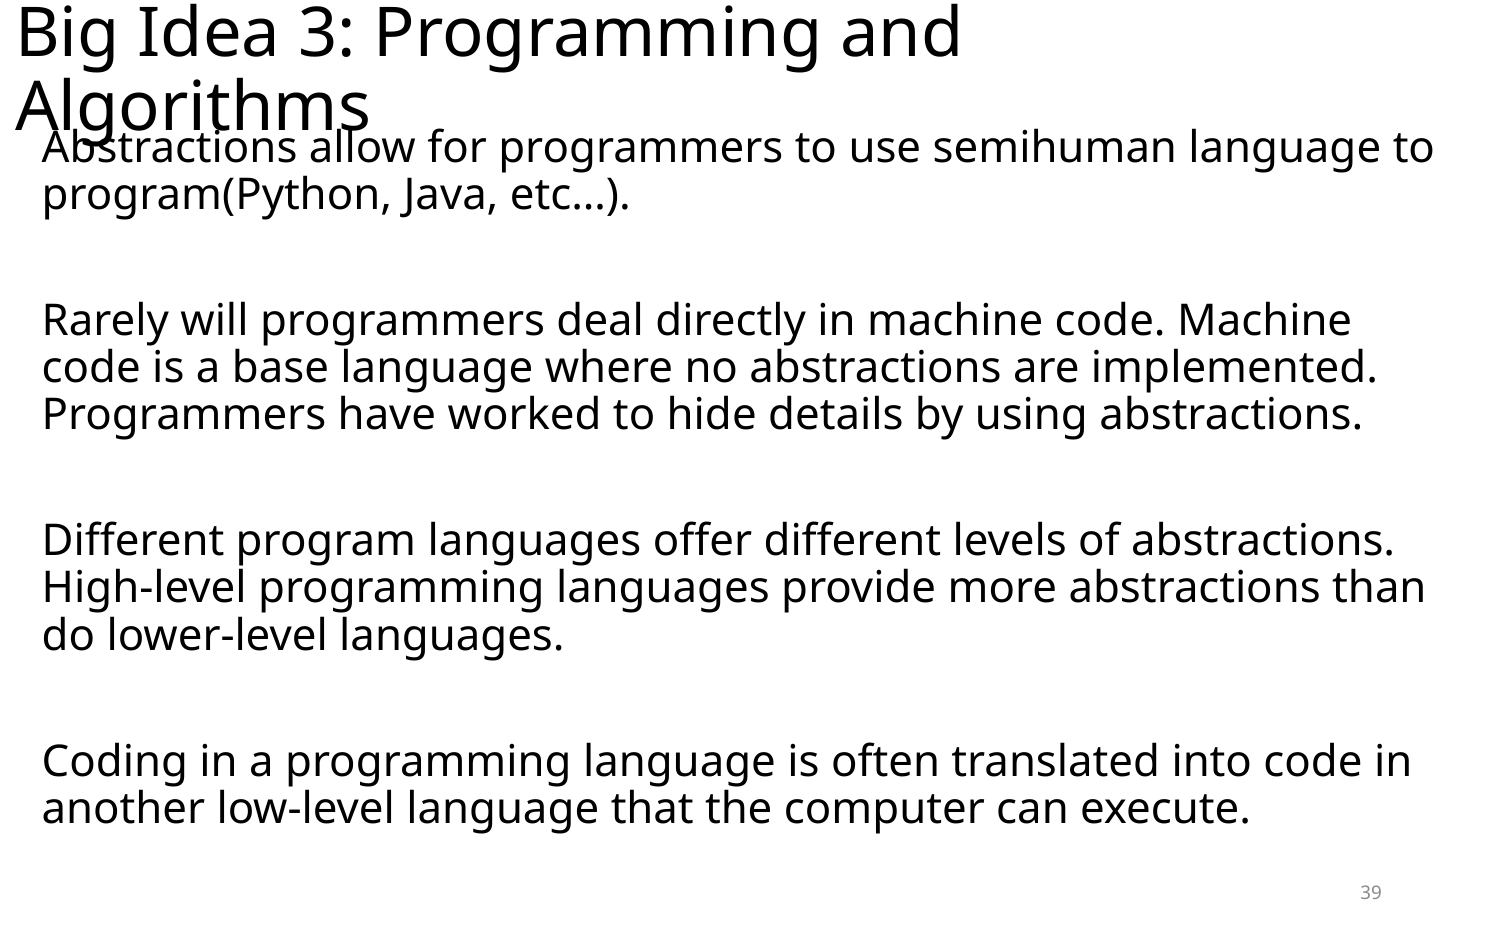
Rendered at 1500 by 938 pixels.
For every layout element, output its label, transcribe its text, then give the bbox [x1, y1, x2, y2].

title Big Idea 3: Programming and Algorithms [0, 2, 1294, 141]
slide_number 39 [1059, 868, 1397, 919]
list ﻿Abstractions allow for programmers to use semihuman language to program(Python, Java, etc…). ﻿Rarely will programmers deal directly in machine code. Machine code is a base language where no abstractions are implemented. Programmers have worked to hide details by using abstractions. ﻿Different program languages offer different levels of abstractions. High-level programming languages provide more abstractions than do lower-level languages. Coding in a programming language is often translated into code in another low-level language that the computer can execute. [26, 117, 1460, 919]
